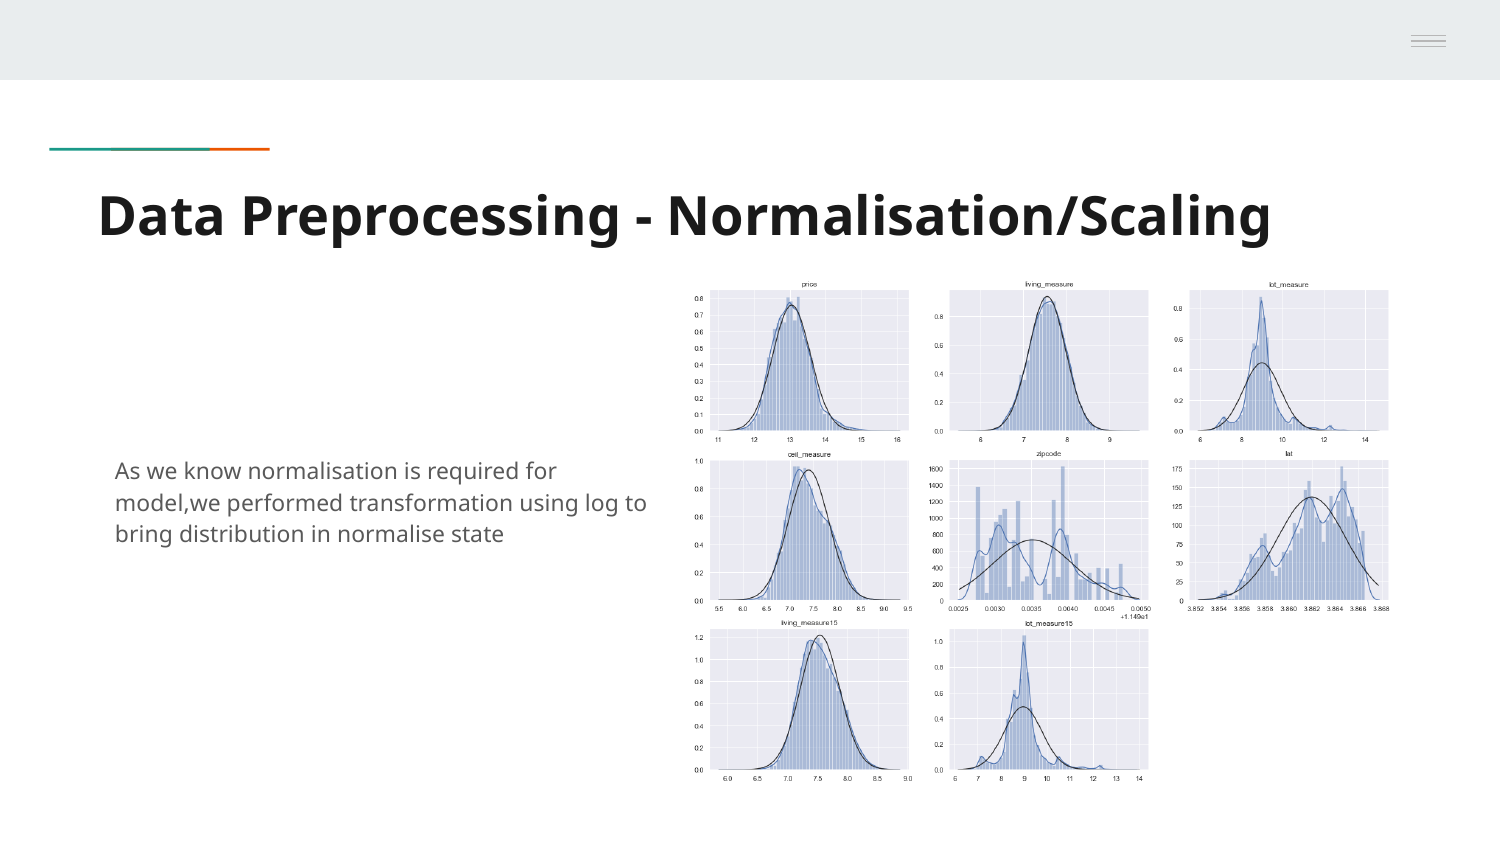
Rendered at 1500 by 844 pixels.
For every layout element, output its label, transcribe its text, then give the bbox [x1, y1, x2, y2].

picture [681, 277, 1396, 794]
text_box As we know normalisation is required for model,we performed transformation using log to bring distribution in normalise state [99, 437, 665, 562]
title Data Preprocessing - Normalisation/Scaling [82, 166, 1375, 278]
